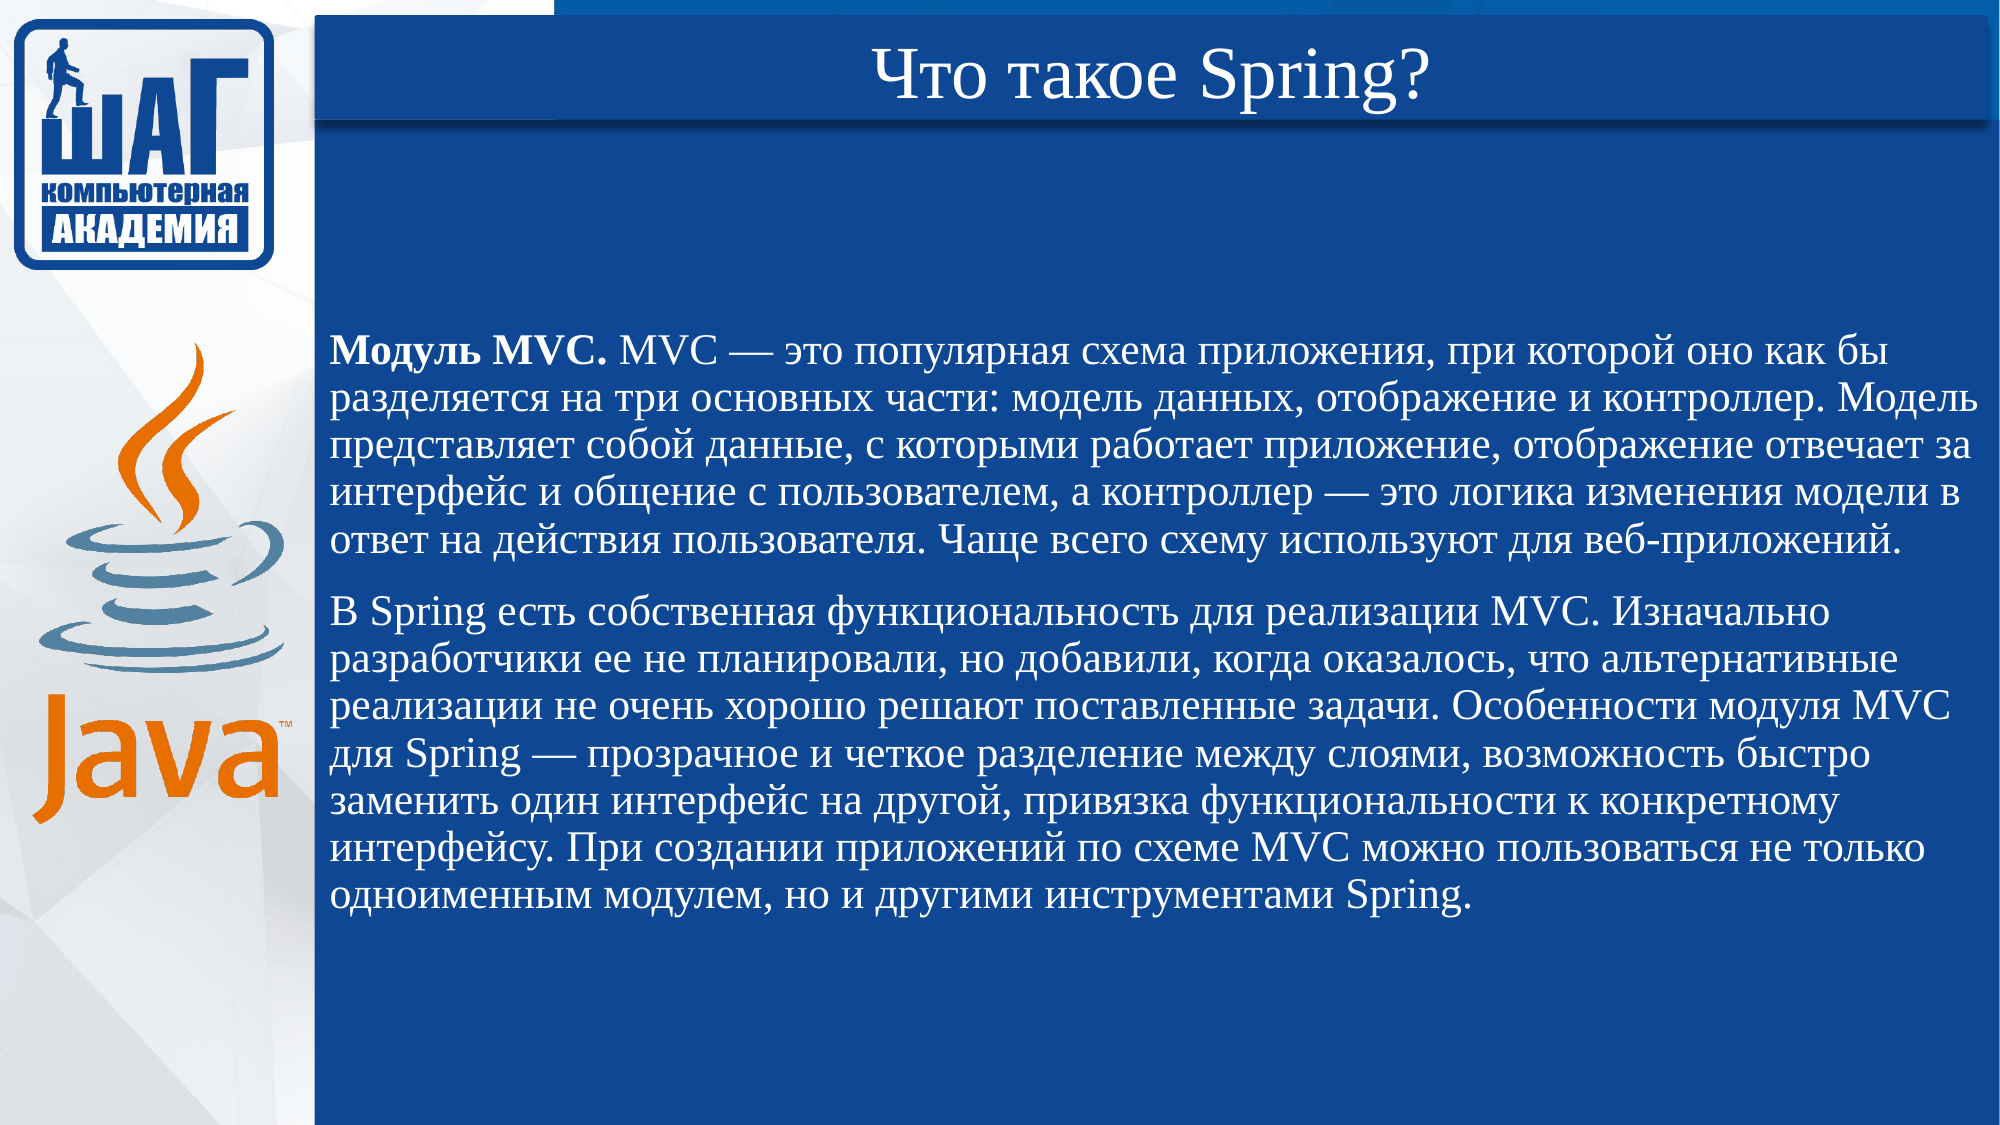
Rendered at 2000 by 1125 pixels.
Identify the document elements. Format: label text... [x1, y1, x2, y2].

list Модуль MVC. MVC — это популярная схема приложения, при которой оно как бы разделяется на три основных части: модель данных, отображение и контроллер. Модель представляет собой данные, с которыми работает приложение, отображение отвечает за интерфейс и общение с пользователем, а контроллер — это логика изменения модели в ответ на действия пользователя. Чаще всего схему используют для веб-приложений. В Spring есть собственная функциональность для реализации MVC. Изначально разработчики ее не планировали, но добавили, когда оказалось, что альтернативные реализации не очень хорошо решают поставленные задачи. Особенности модуля MVC для Spring — прозрачное и четкое разделение между слоями, возможность быстро заменить один интерфейс на другой, привязка функциональности к конкретному интерфейсу. При создании приложений по схеме MVC можно пользоваться не только одноименным модулем, но и другими инструментами Spring. [314, 119, 2000, 1125]
text_box Что такое Spring? [314, 15, 1988, 120]
picture [0, 0, 2000, 1125]
